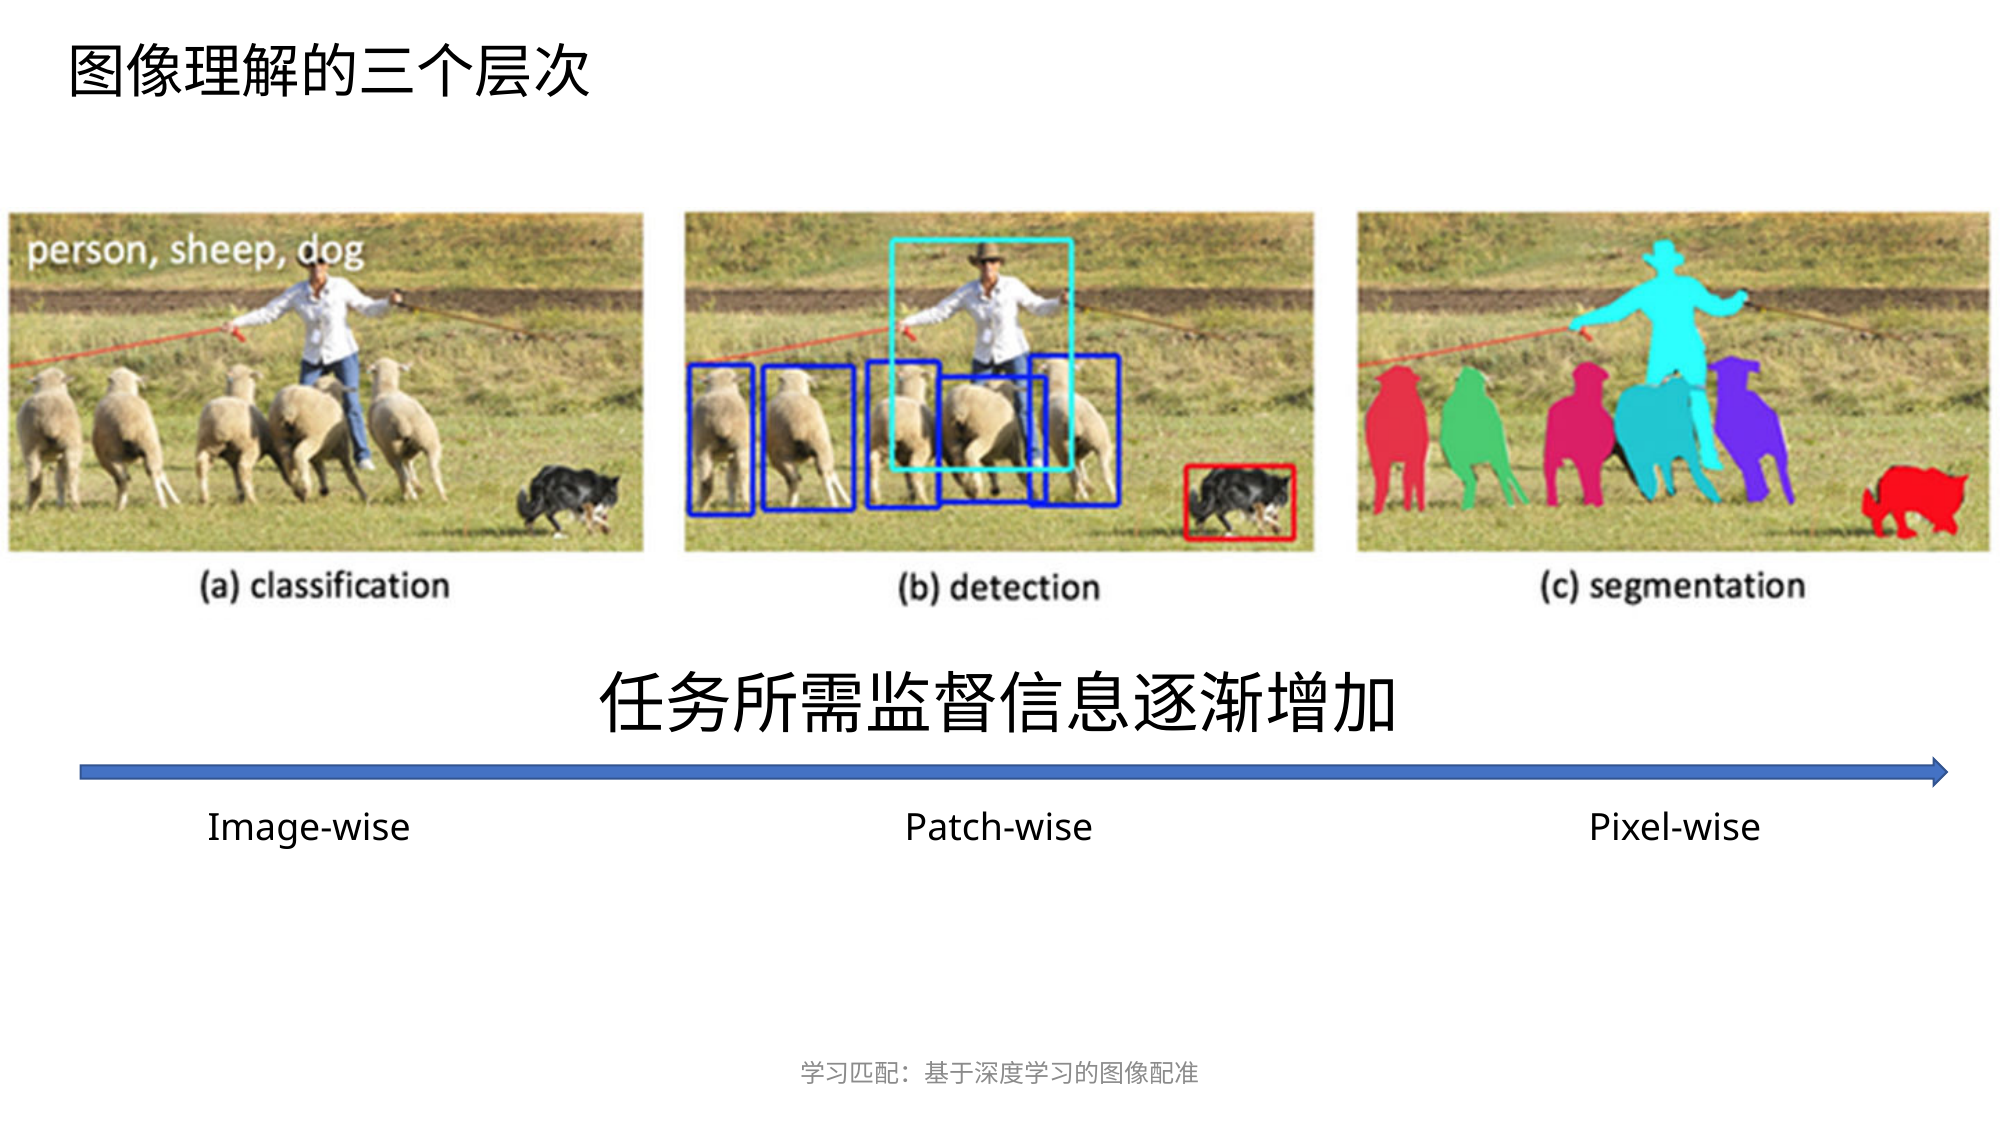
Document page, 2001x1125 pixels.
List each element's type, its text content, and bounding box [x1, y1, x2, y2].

text_box Patch-wise [889, 795, 1109, 855]
text_box Pixel-wise [1573, 795, 1777, 855]
picture [0, 207, 2000, 620]
footer 学习匹配：基于深度学习的图像配准 [662, 1042, 1338, 1103]
text_box Image-wise [192, 795, 426, 855]
text_box 图像理解的三个层次 [52, 27, 607, 112]
text_box [79, 756, 1949, 788]
text_box 任务所需监督信息逐渐增加 [583, 653, 1415, 749]
